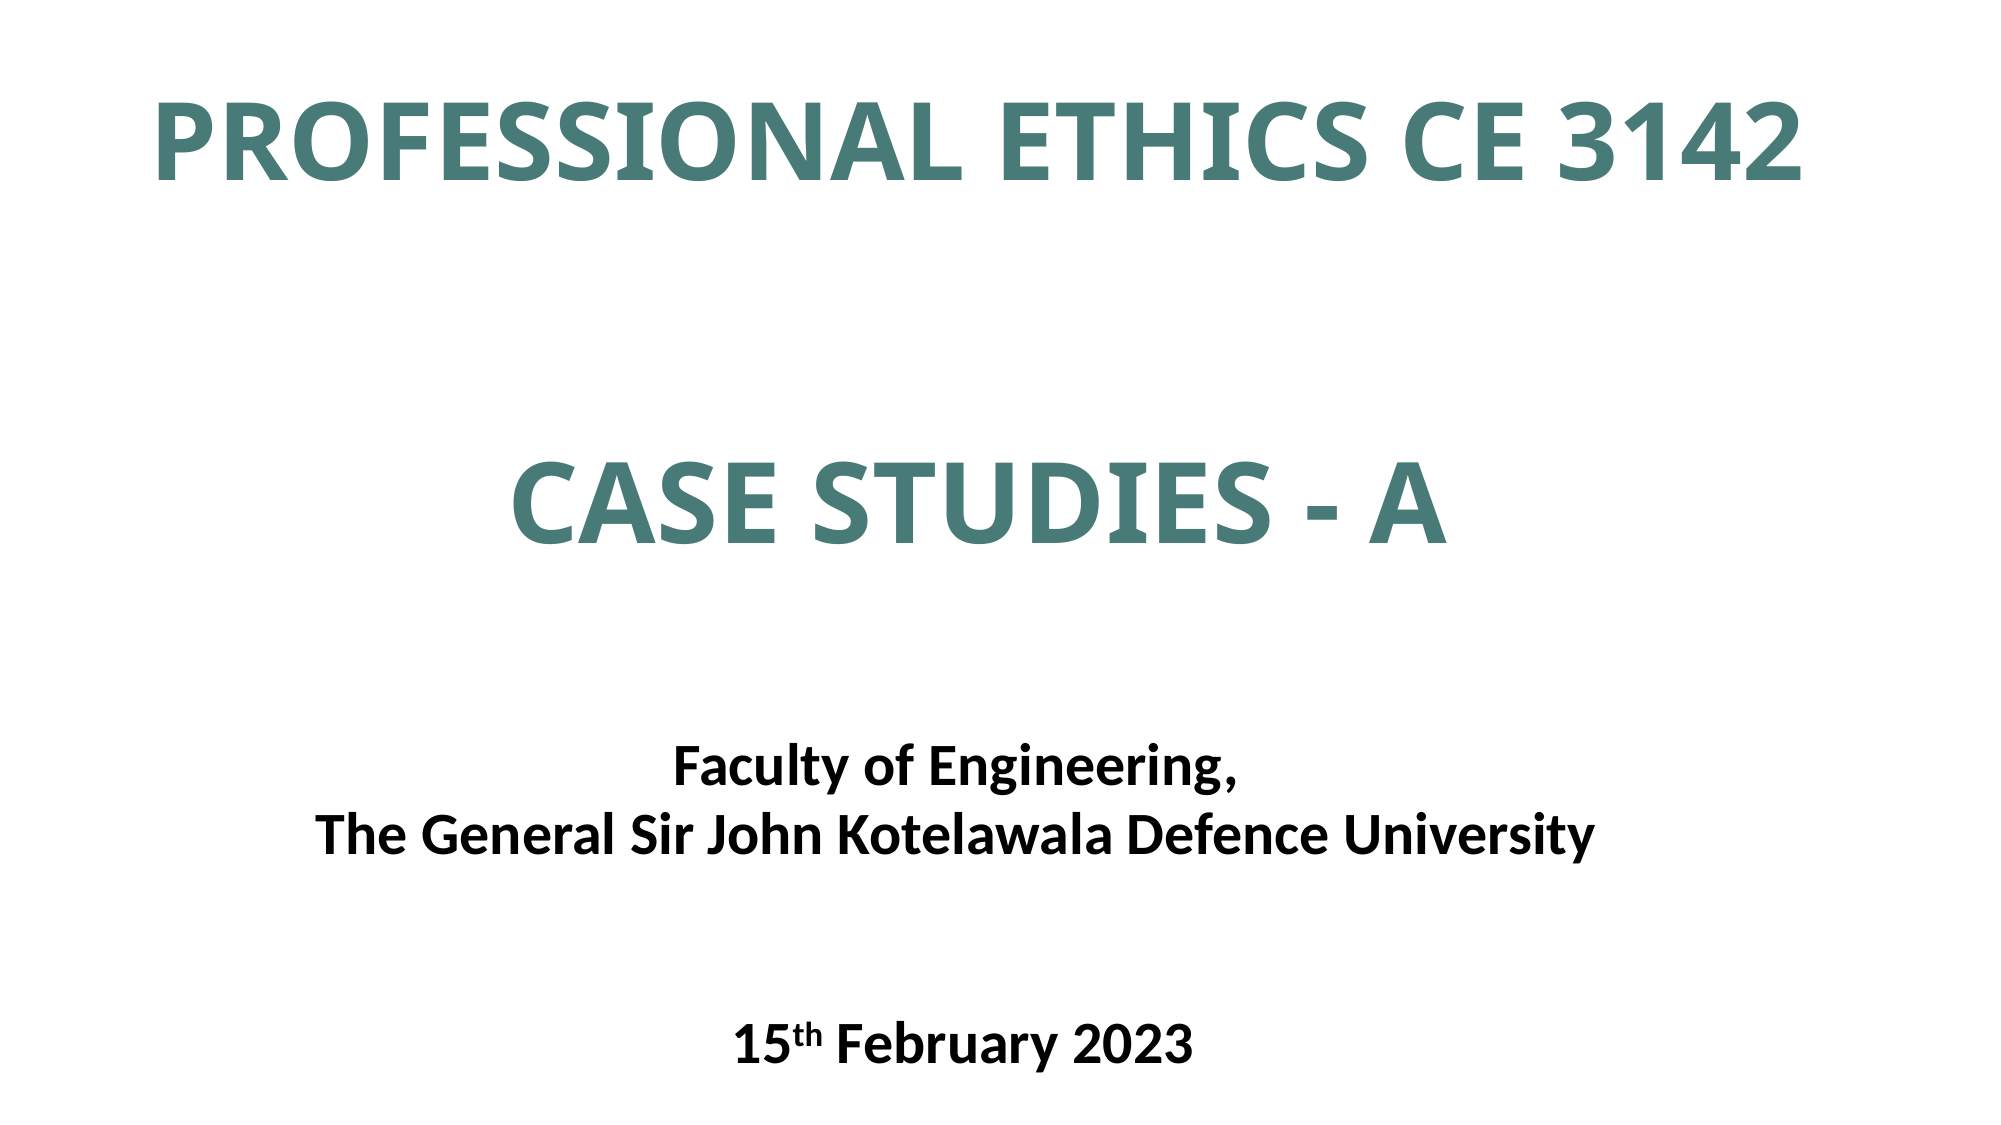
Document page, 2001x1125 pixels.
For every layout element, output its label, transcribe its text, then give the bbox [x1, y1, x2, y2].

title PROFESSIONAL ETHICS CE 3142 CASE STUDIES - A [52, 67, 1903, 576]
subtitle Faculty of Engineering, The General Sir John Kotelawala Defence University 15th February 2023 [167, 725, 1760, 1095]
